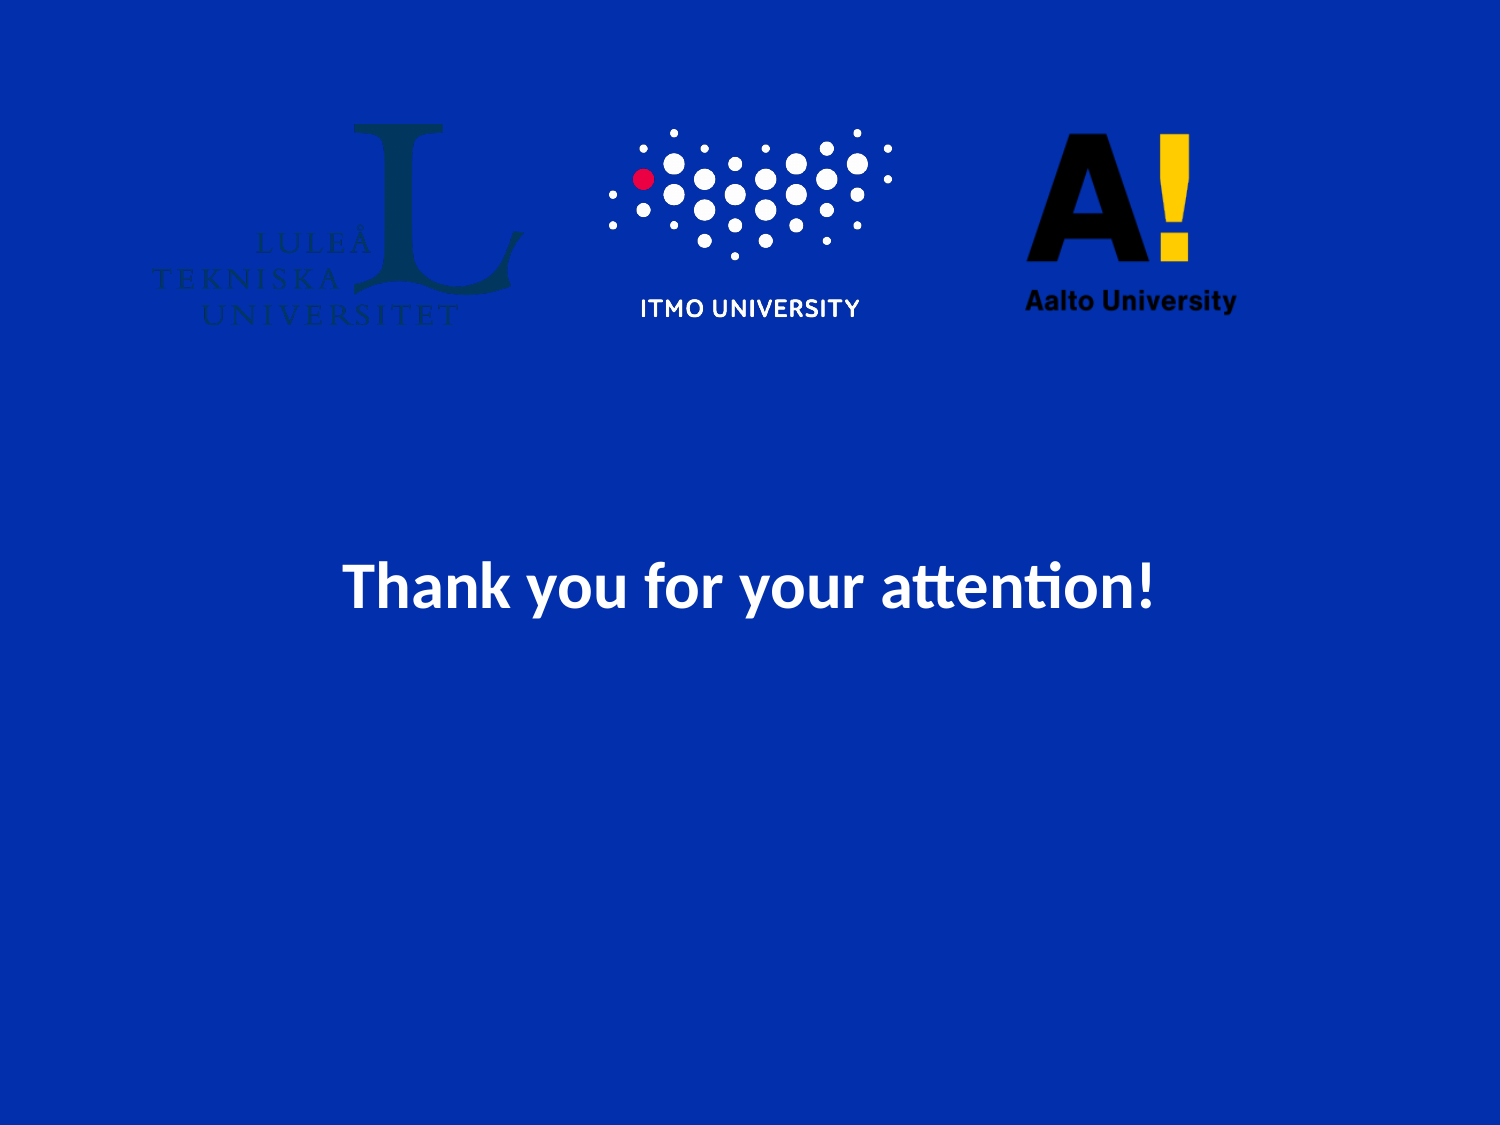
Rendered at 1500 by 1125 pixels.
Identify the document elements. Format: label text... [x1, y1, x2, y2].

picture [1015, 124, 1246, 326]
title Thank you for your attention! [75, 439, 1425, 965]
picture [564, 85, 936, 358]
picture [151, 124, 524, 326]
